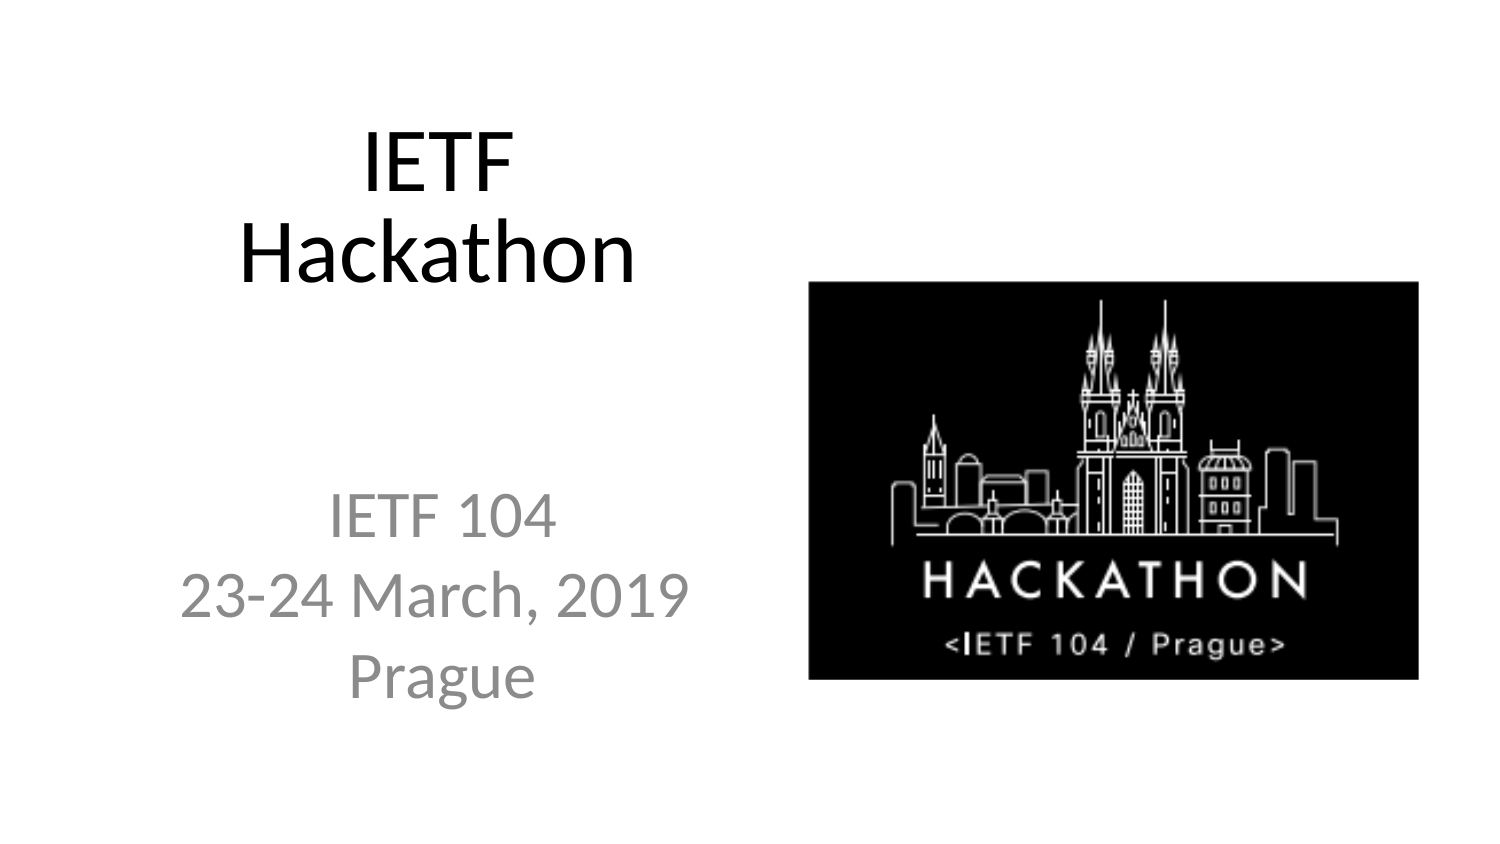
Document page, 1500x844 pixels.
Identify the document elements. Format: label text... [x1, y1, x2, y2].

subtitle IETF 104 23-24 March, 2019 Prague [54, 480, 832, 757]
picture [807, 280, 1419, 681]
title IETF Hackathon [184, 76, 693, 352]
